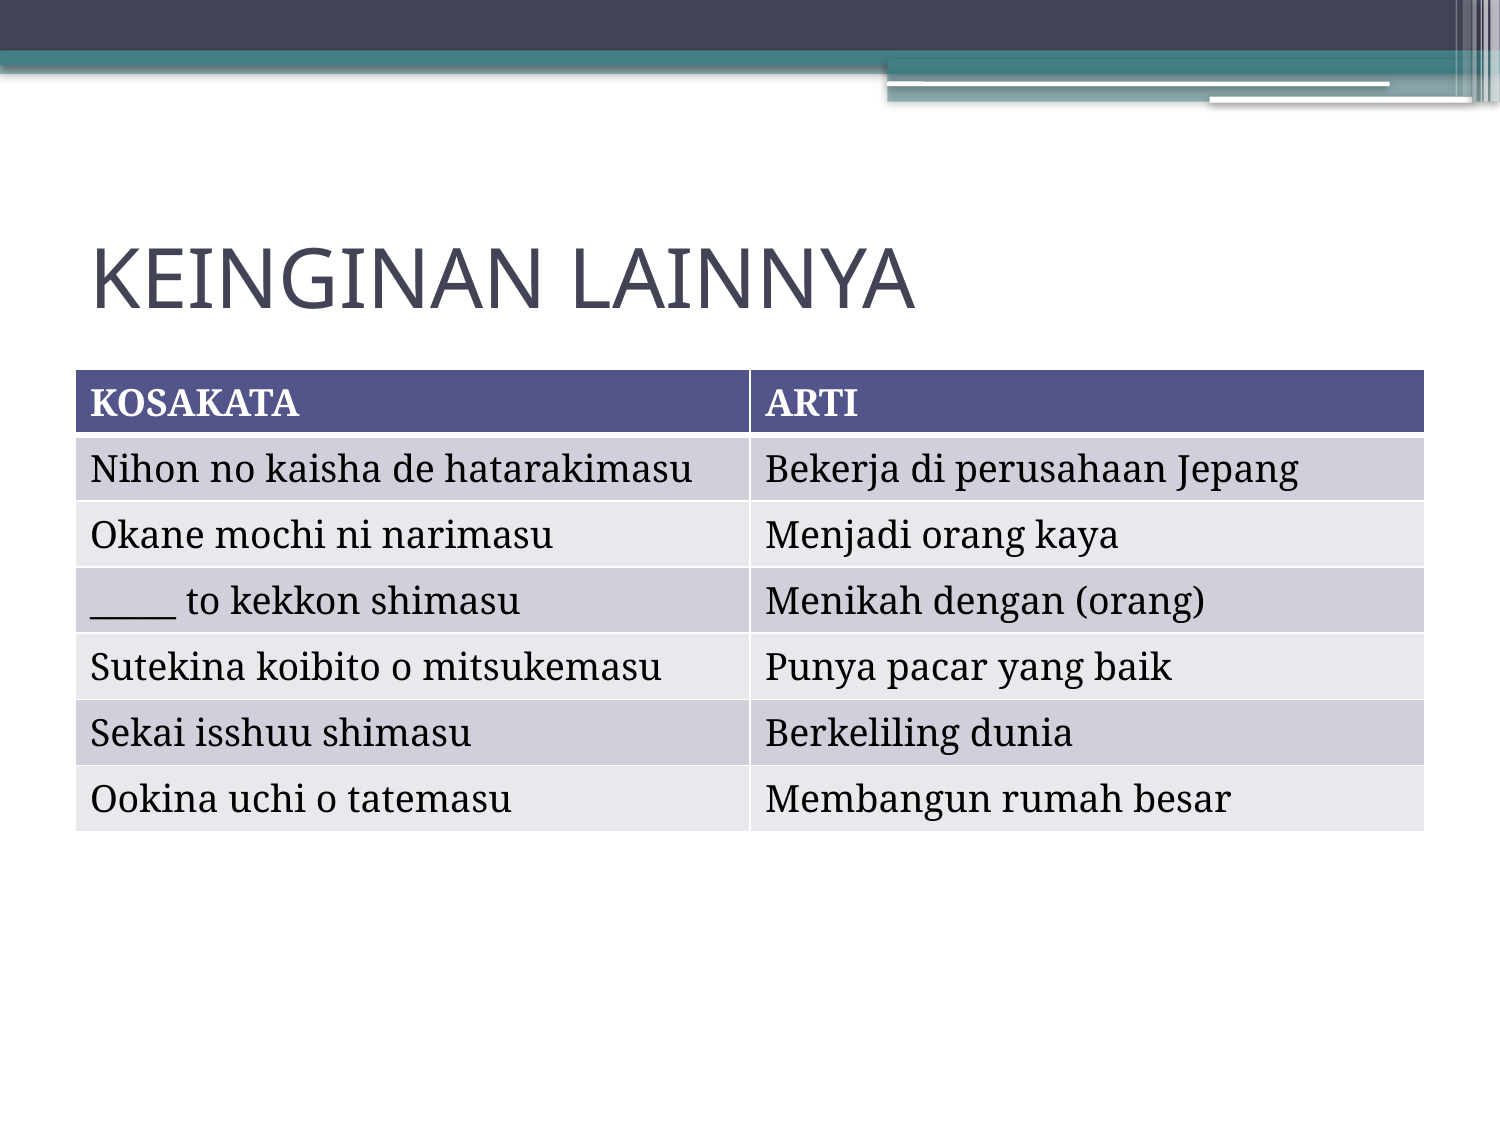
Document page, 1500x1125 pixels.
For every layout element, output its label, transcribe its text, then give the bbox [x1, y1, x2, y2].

table_cell Okane mochi ni narimasu [76, 502, 749, 566]
table_cell Sutekina koibito o mitsukemasu [76, 634, 749, 699]
table_cell Punya pacar yang baik [751, 634, 1424, 699]
title KEINGINAN LAINNYA [75, 187, 1425, 363]
table_cell Bekerja di perusahaan Jepang [751, 438, 1424, 500]
table_cell Berkeliling dunia [751, 700, 1424, 765]
table_cell Menjadi orang kaya [751, 502, 1424, 566]
table_header ARTI [751, 370, 1424, 432]
table_cell Nihon no kaisha de hatarakimasu [76, 438, 749, 500]
table_cell Menikah dengan (orang) [751, 568, 1424, 632]
table_cell Sekai isshuu shimasu [76, 700, 749, 765]
table_cell _____ to kekkon shimasu [76, 568, 749, 632]
table_header KOSAKATA [76, 370, 749, 432]
table_cell Ookina uchi o tatemasu [76, 766, 749, 831]
table_cell Membangun rumah besar [751, 766, 1424, 831]
